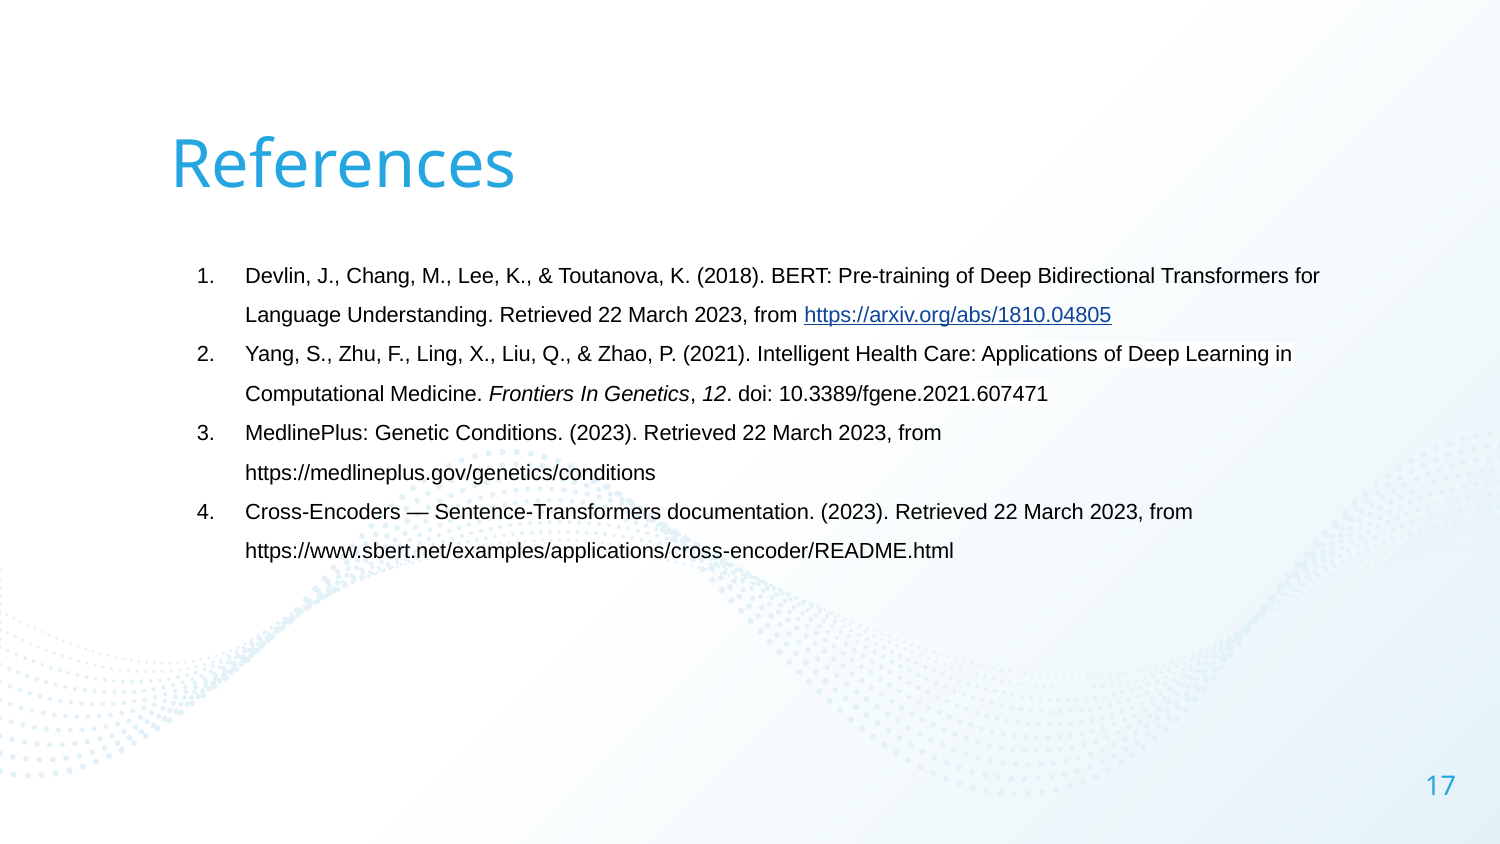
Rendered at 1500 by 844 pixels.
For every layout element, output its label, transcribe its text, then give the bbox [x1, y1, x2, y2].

list Devlin, J., Chang, M., Lee, K., & Toutanova, K. (2018). BERT: Pre-training of Deep Bidirectional Transformers for Language Understanding. Retrieved 22 March 2023, from https://arxiv.org/abs/1810.04805 Yang, S., Zhu, F., Ling, X., Liu, Q., & Zhao, P. (2021). Intelligent Health Care: Applications of Deep Learning in Computational Medicine. Frontiers In Genetics, 12. doi: 10.3389/fgene.2021.607471 MedlinePlus: Genetic Conditions. (2023). Retrieved 22 March 2023, from https://medlineplus.gov/genetics/conditions Cross-Encoders — Sentence-Transformers documentation. (2023). Retrieved 22 March 2023, from https://www.sbert.net/examples/applications/cross-encoder/README.html [170, 222, 1330, 720]
slide_number ‹#› [1366, 754, 1457, 819]
title References [170, 137, 1330, 203]
